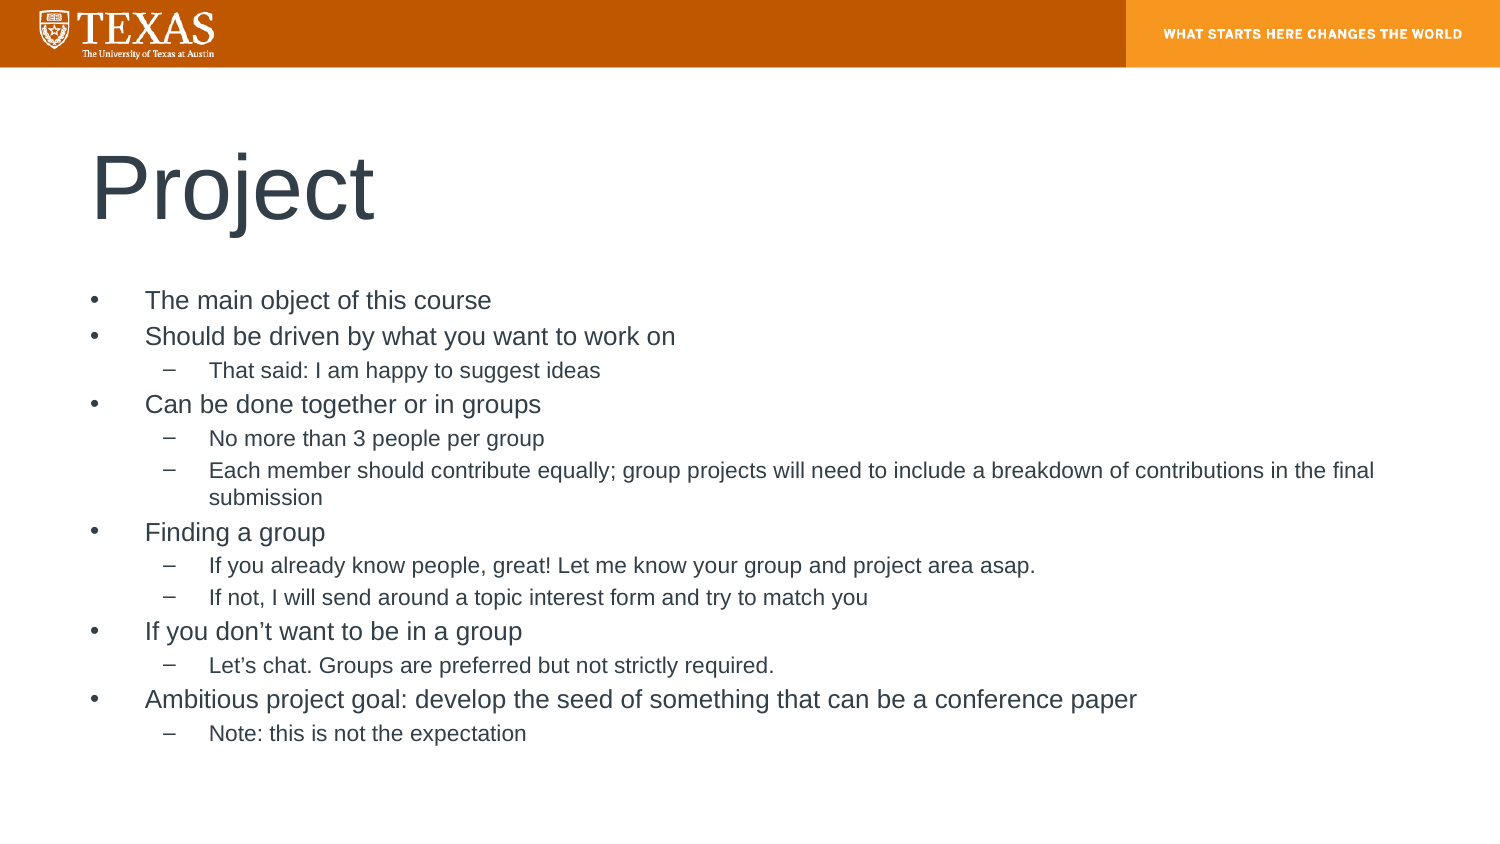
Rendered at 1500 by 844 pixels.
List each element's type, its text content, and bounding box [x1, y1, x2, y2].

picture [0, 0, 1500, 844]
list The main object of this course Should be driven by what you want to work on That said: I am happy to suggest ideas Can be done together or in groups No more than 3 people per group Each member should contribute equally; group projects will need to include a breakdown of contributions in the final submission Finding a group If you already know people, great! Let me know your group and project area asap. If not, I will send around a topic interest form and try to match you If you don’t want to be in a group Let’s chat. Groups are preferred but not strictly required. Ambitious project goal: develop the seed of something that can be a conference paper Note: this is not the expectation [75, 276, 1425, 755]
title Project [75, 112, 1425, 254]
